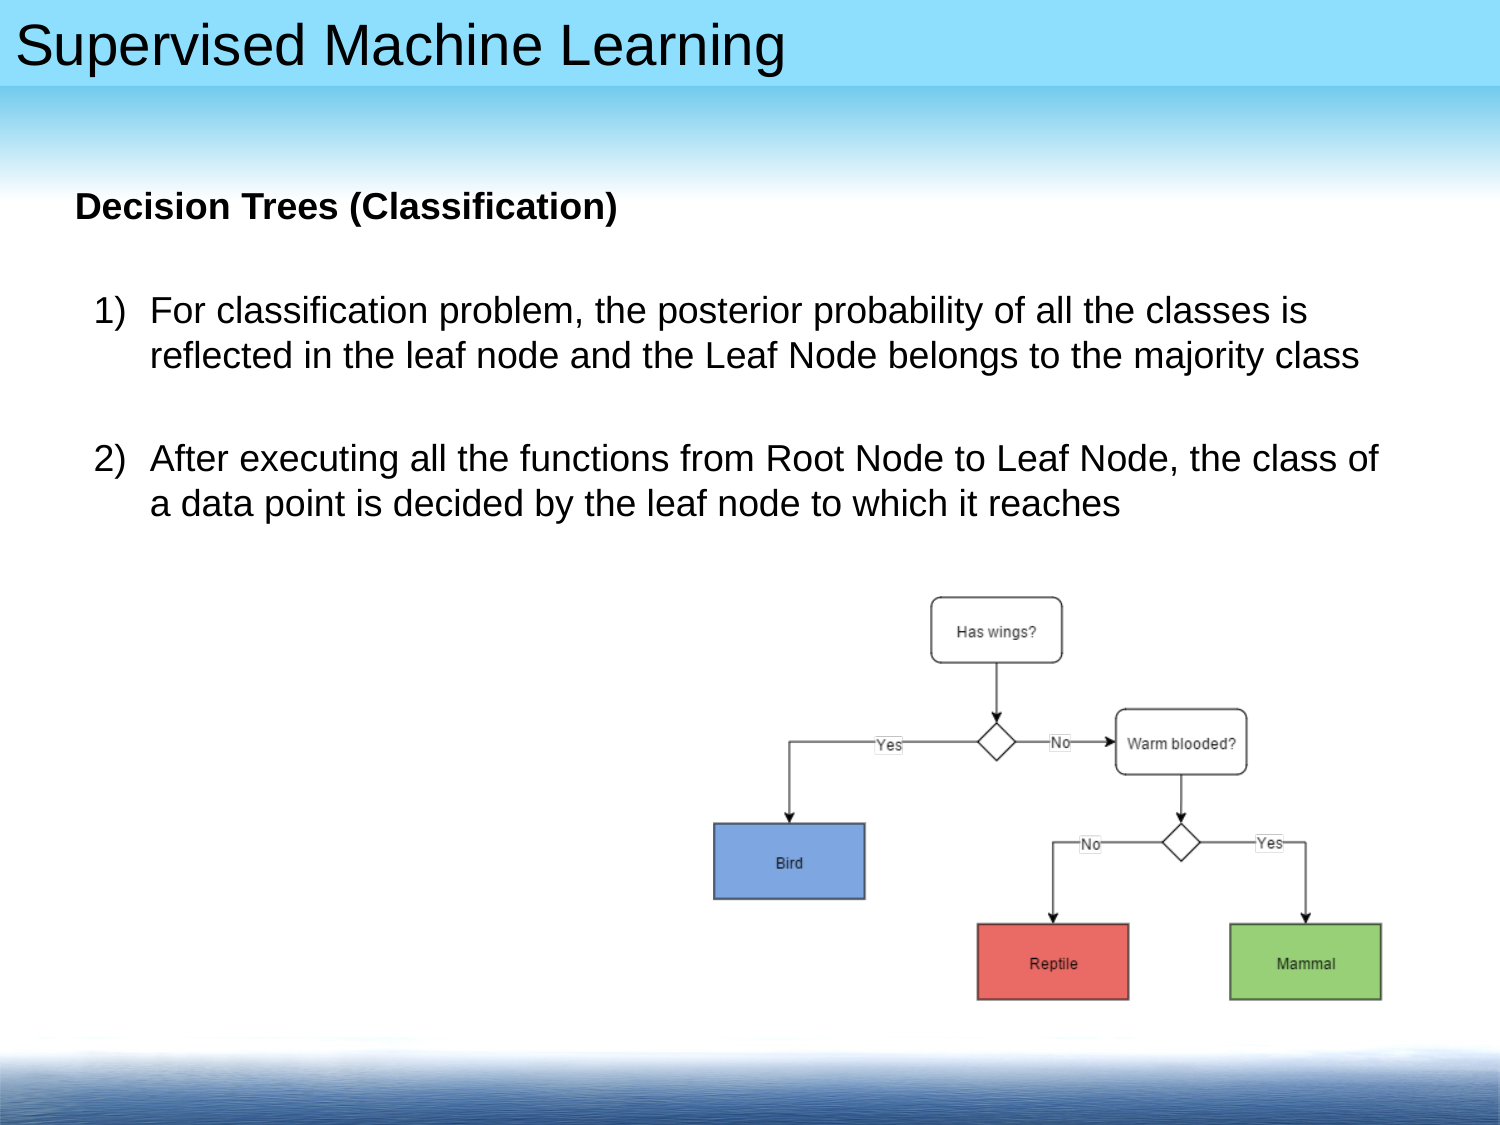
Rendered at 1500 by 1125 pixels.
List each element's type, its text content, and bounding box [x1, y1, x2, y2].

picture [0, 1037, 1500, 1125]
picture [713, 596, 1385, 1002]
text_box Decision Trees (Classification) For classification problem, the posterior probability of all the classes is reflected in the leaf node and the Leaf Node belongs to the majority class After executing all the functions from Root Node to Leaf Node, the class of a data point is decided by the leaf node to which it reaches [59, 174, 1410, 771]
